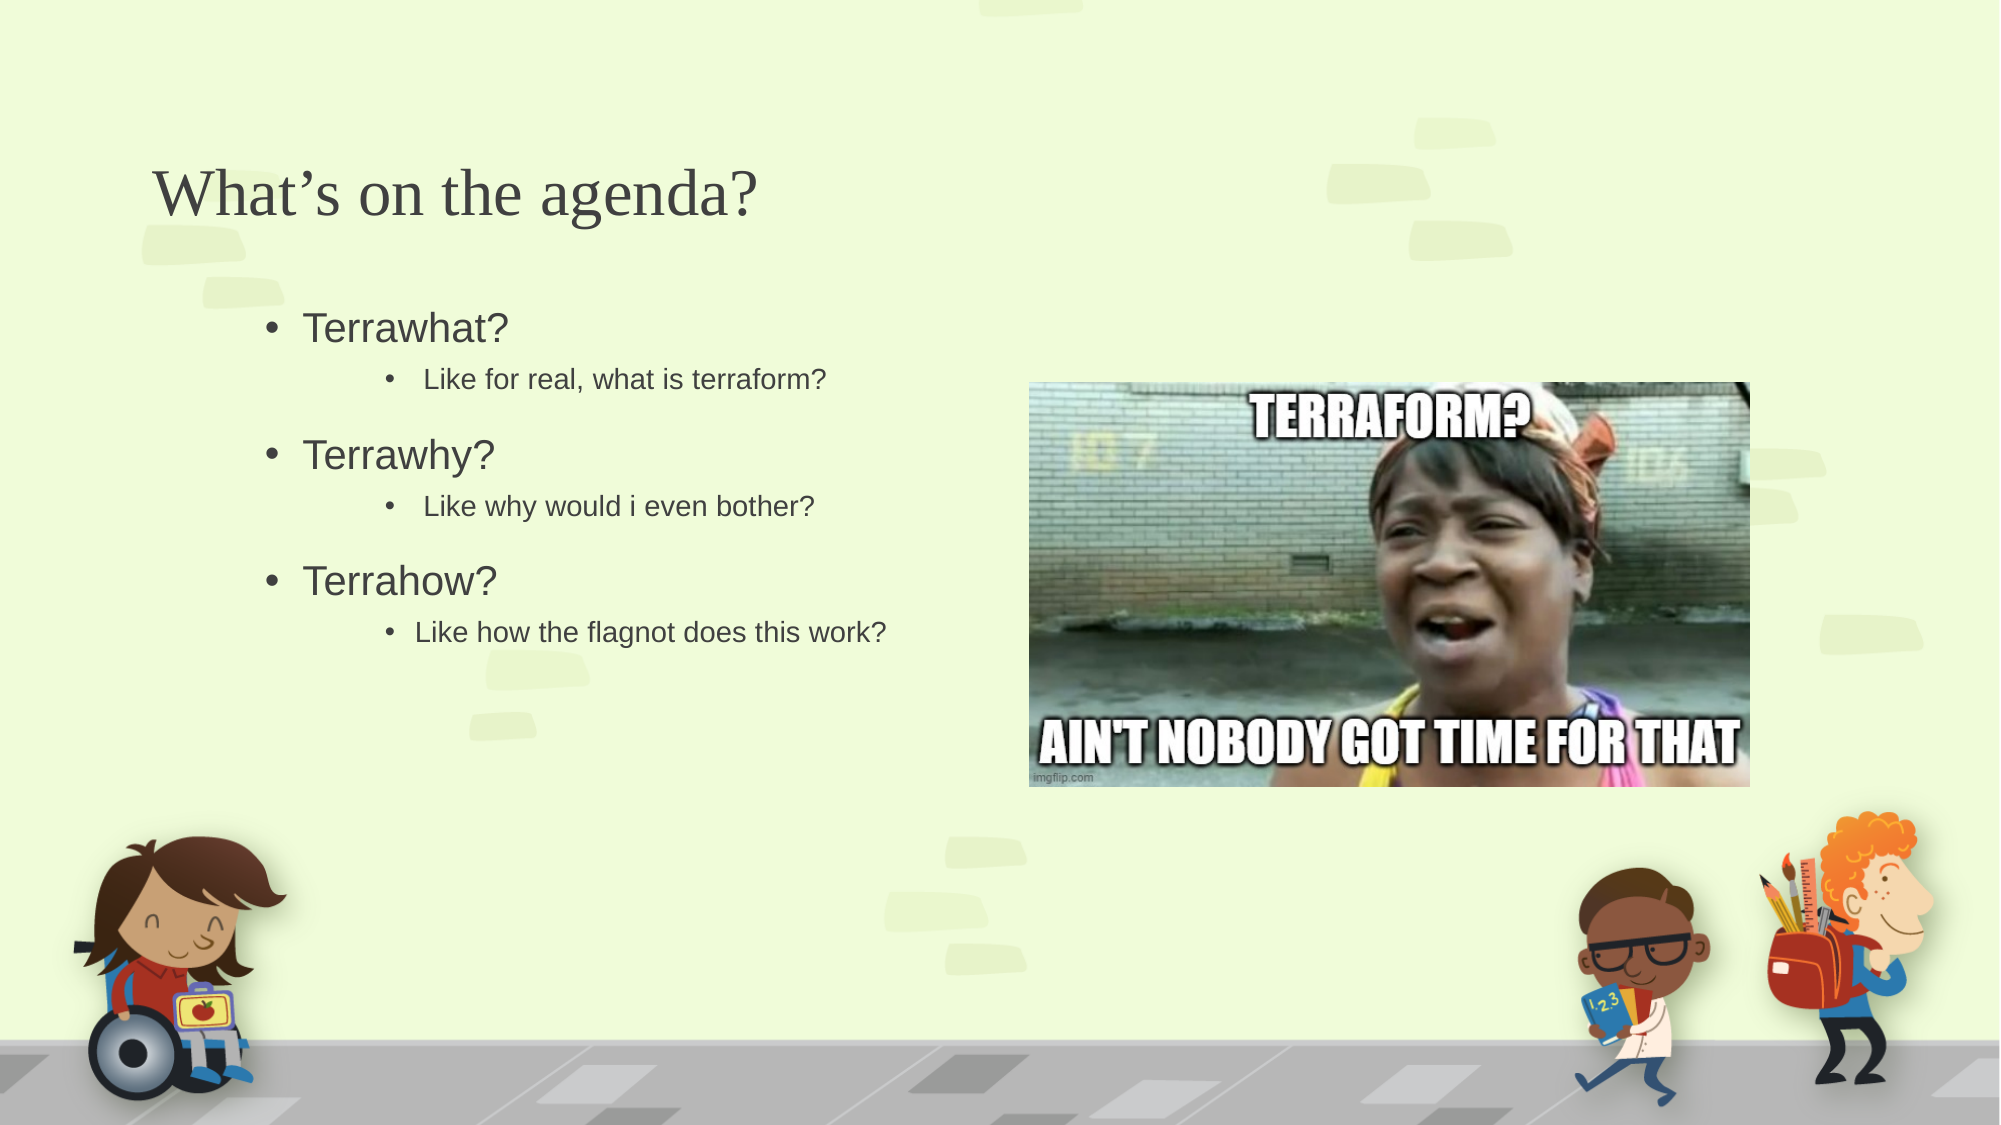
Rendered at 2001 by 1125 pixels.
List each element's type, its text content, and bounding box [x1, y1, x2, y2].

title What’s on the agenda? [137, 59, 1750, 238]
picture [0, 0, 2000, 1125]
list Terrawhat? Like for real, what is terraform? Terrawhy? Like why would i even bother? Terrahow? Like how the flagnot does this work? [249, 299, 970, 870]
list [1029, 382, 1750, 787]
